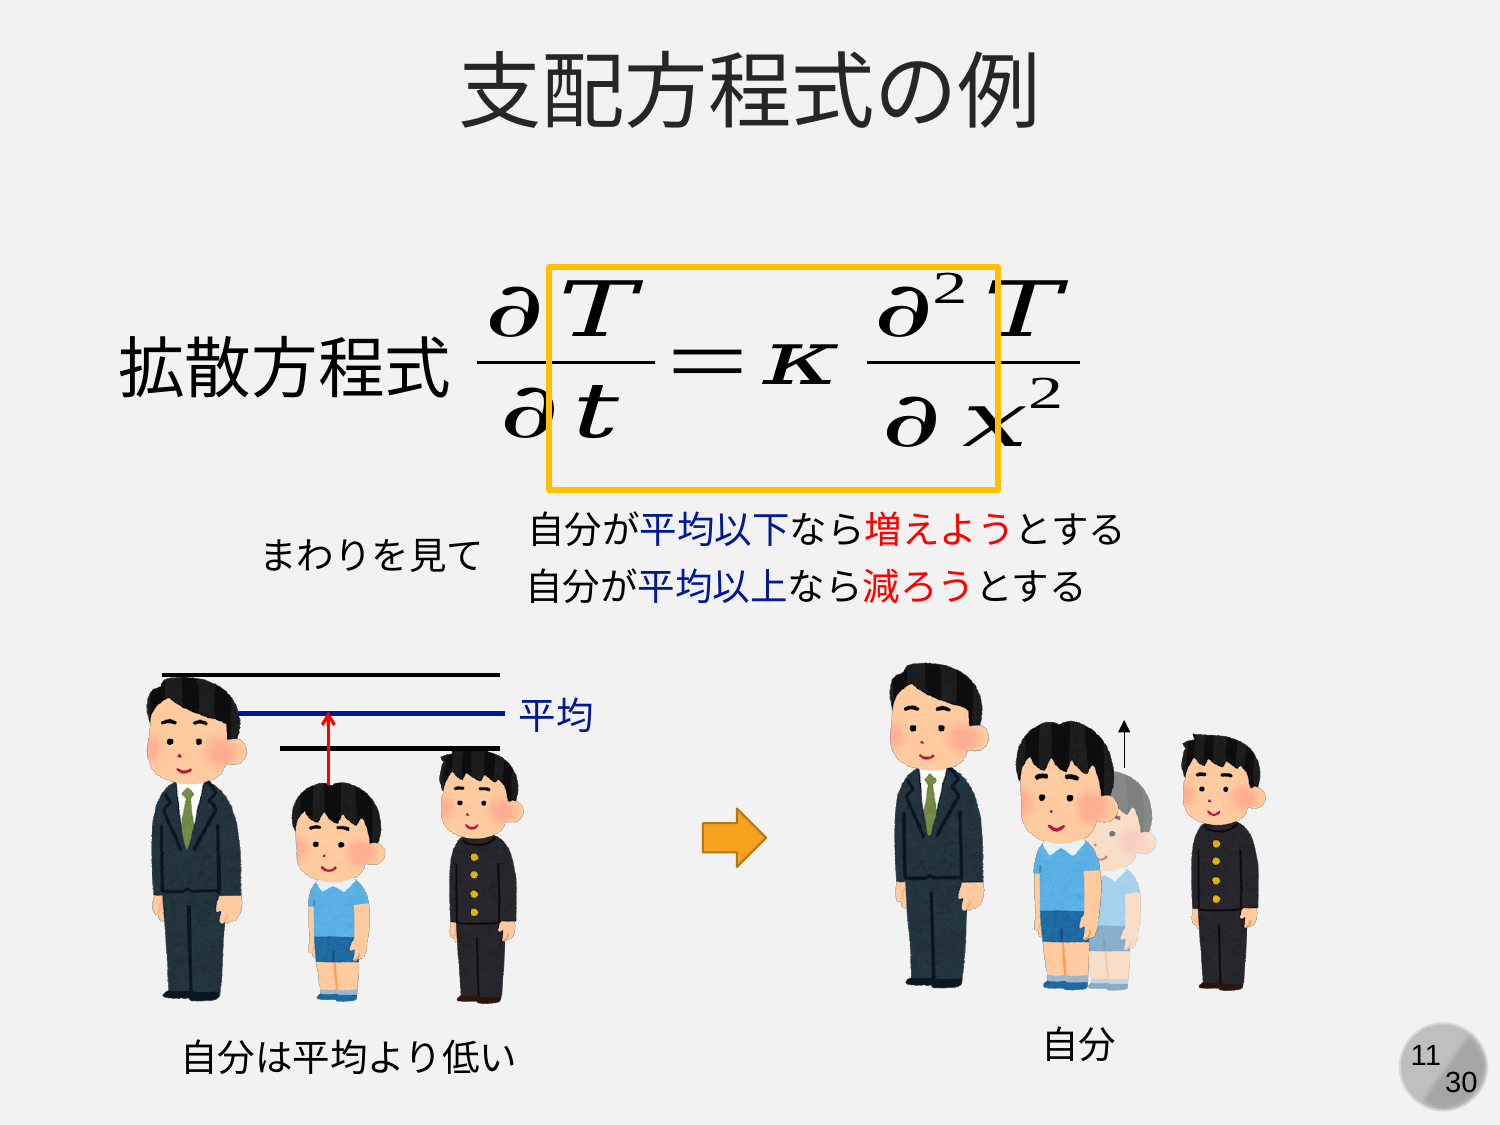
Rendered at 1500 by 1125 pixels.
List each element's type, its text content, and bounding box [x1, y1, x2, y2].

text_box 拡散方程式 [103, 318, 467, 413]
text_box 平均 [503, 684, 609, 745]
text_box [701, 807, 767, 868]
text_box 自分が平均以上なら減ろうとする [510, 555, 1102, 616]
picture [817, 659, 1317, 998]
picture [74, 673, 575, 1009]
text_box 自分 [1026, 1013, 1132, 1073]
text_box 自分が平均以下なら増えようとする [512, 498, 1141, 559]
text_box まわりを見て [244, 524, 500, 585]
text_box 自分は平均より低い [165, 1026, 533, 1087]
list 支配方程式の例 [0, 31, 1500, 155]
text_box [548, 266, 999, 491]
